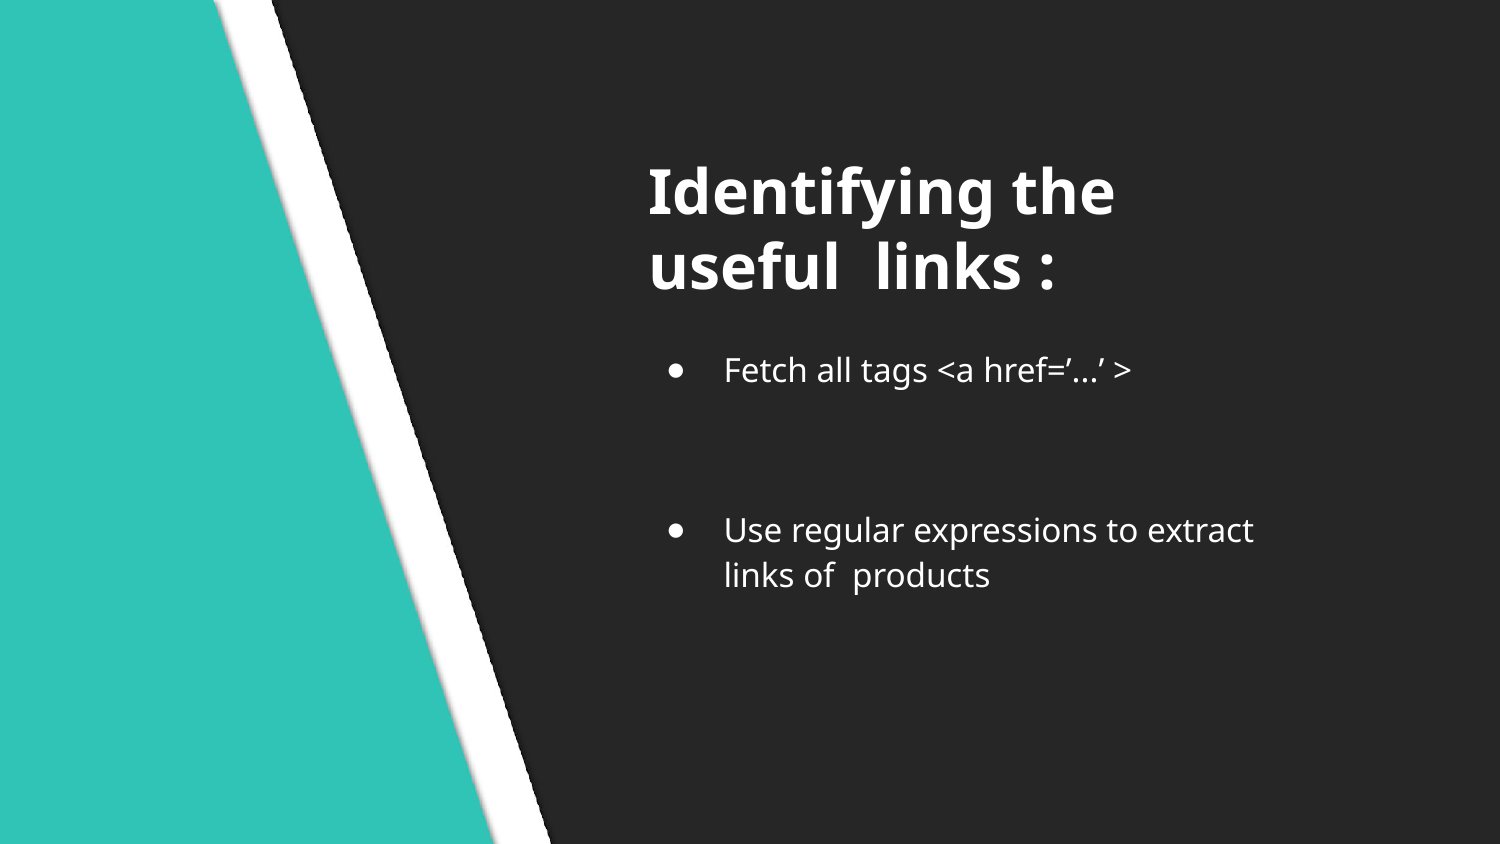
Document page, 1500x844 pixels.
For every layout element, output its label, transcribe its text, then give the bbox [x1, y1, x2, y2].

text_box Use regular expressions to extract links of products [663, 501, 1332, 597]
text_box Fetch all tags <a href=’...’ > [663, 347, 1172, 392]
text_box [0, 0, 1500, 844]
title Identifying the useful links : [646, 150, 1249, 305]
